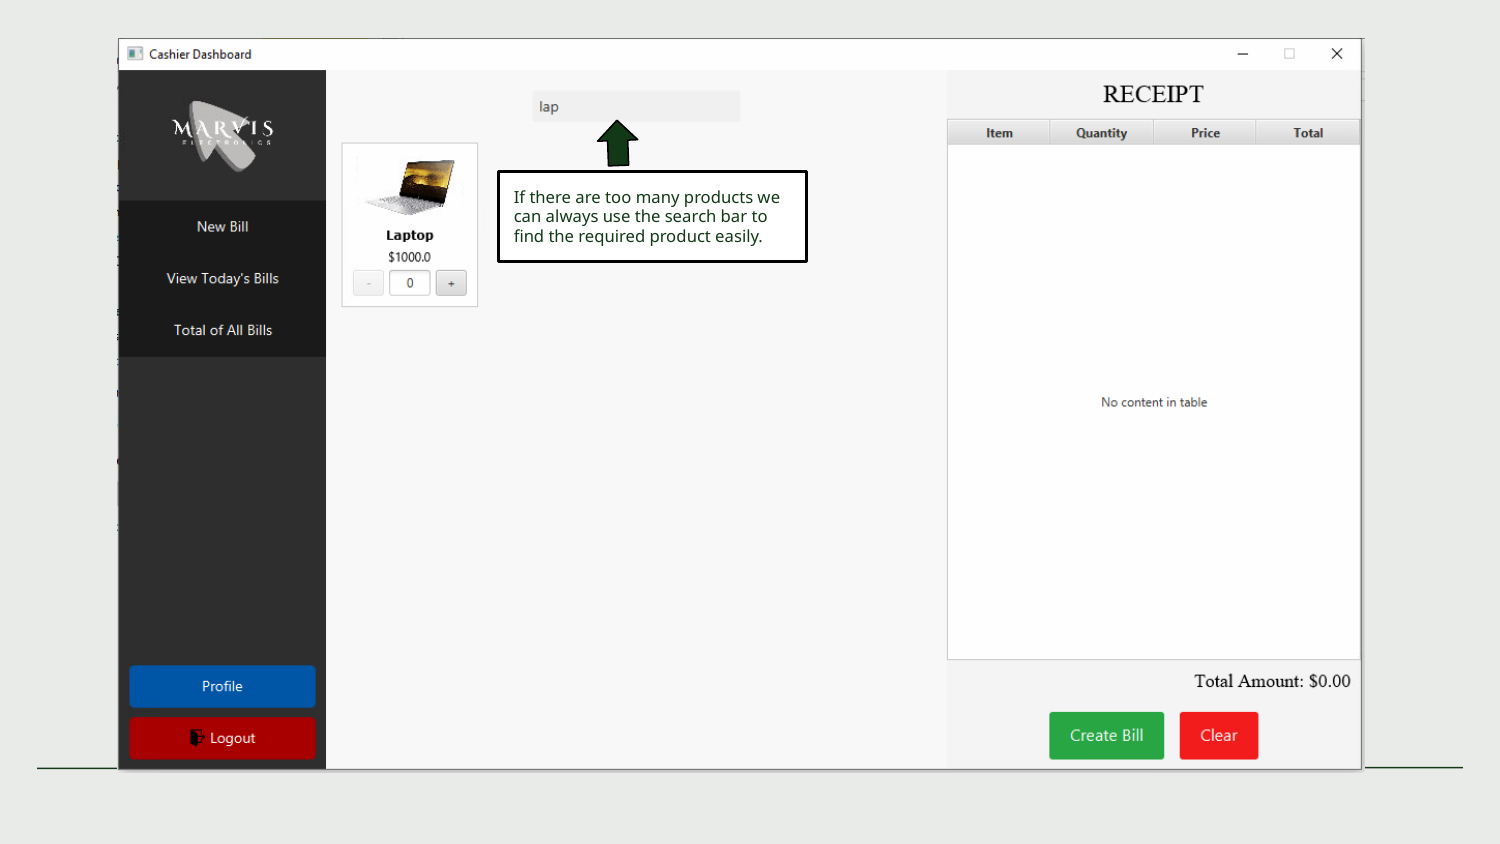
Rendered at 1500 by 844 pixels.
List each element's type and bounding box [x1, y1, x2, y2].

picture [117, 38, 1365, 773]
